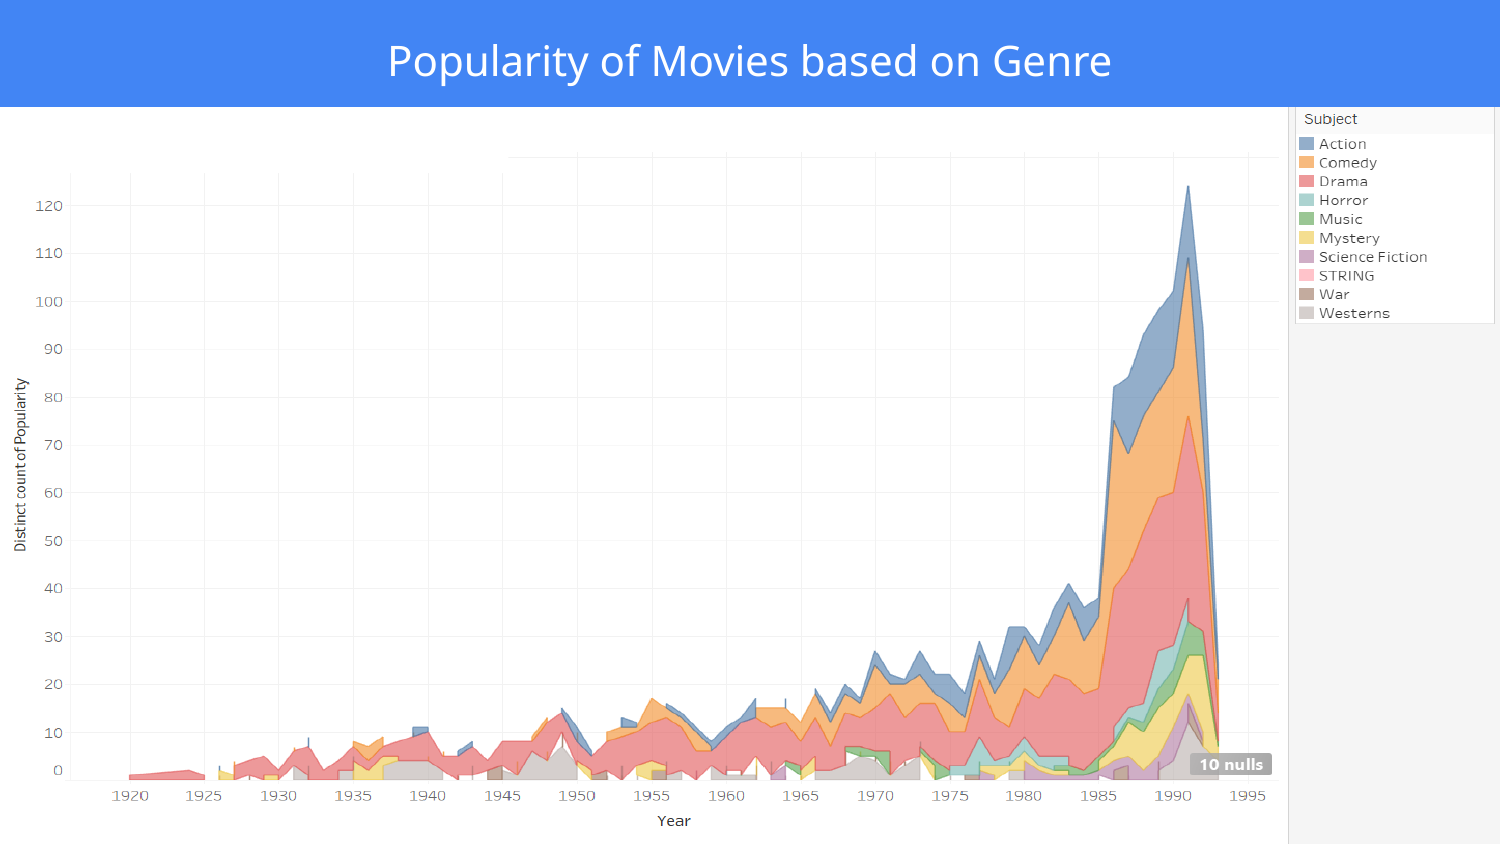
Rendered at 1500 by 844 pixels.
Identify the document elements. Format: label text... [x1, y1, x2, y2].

title Popularity of Movies based on Genre [359, 33, 1141, 100]
picture [0, 107, 1500, 844]
